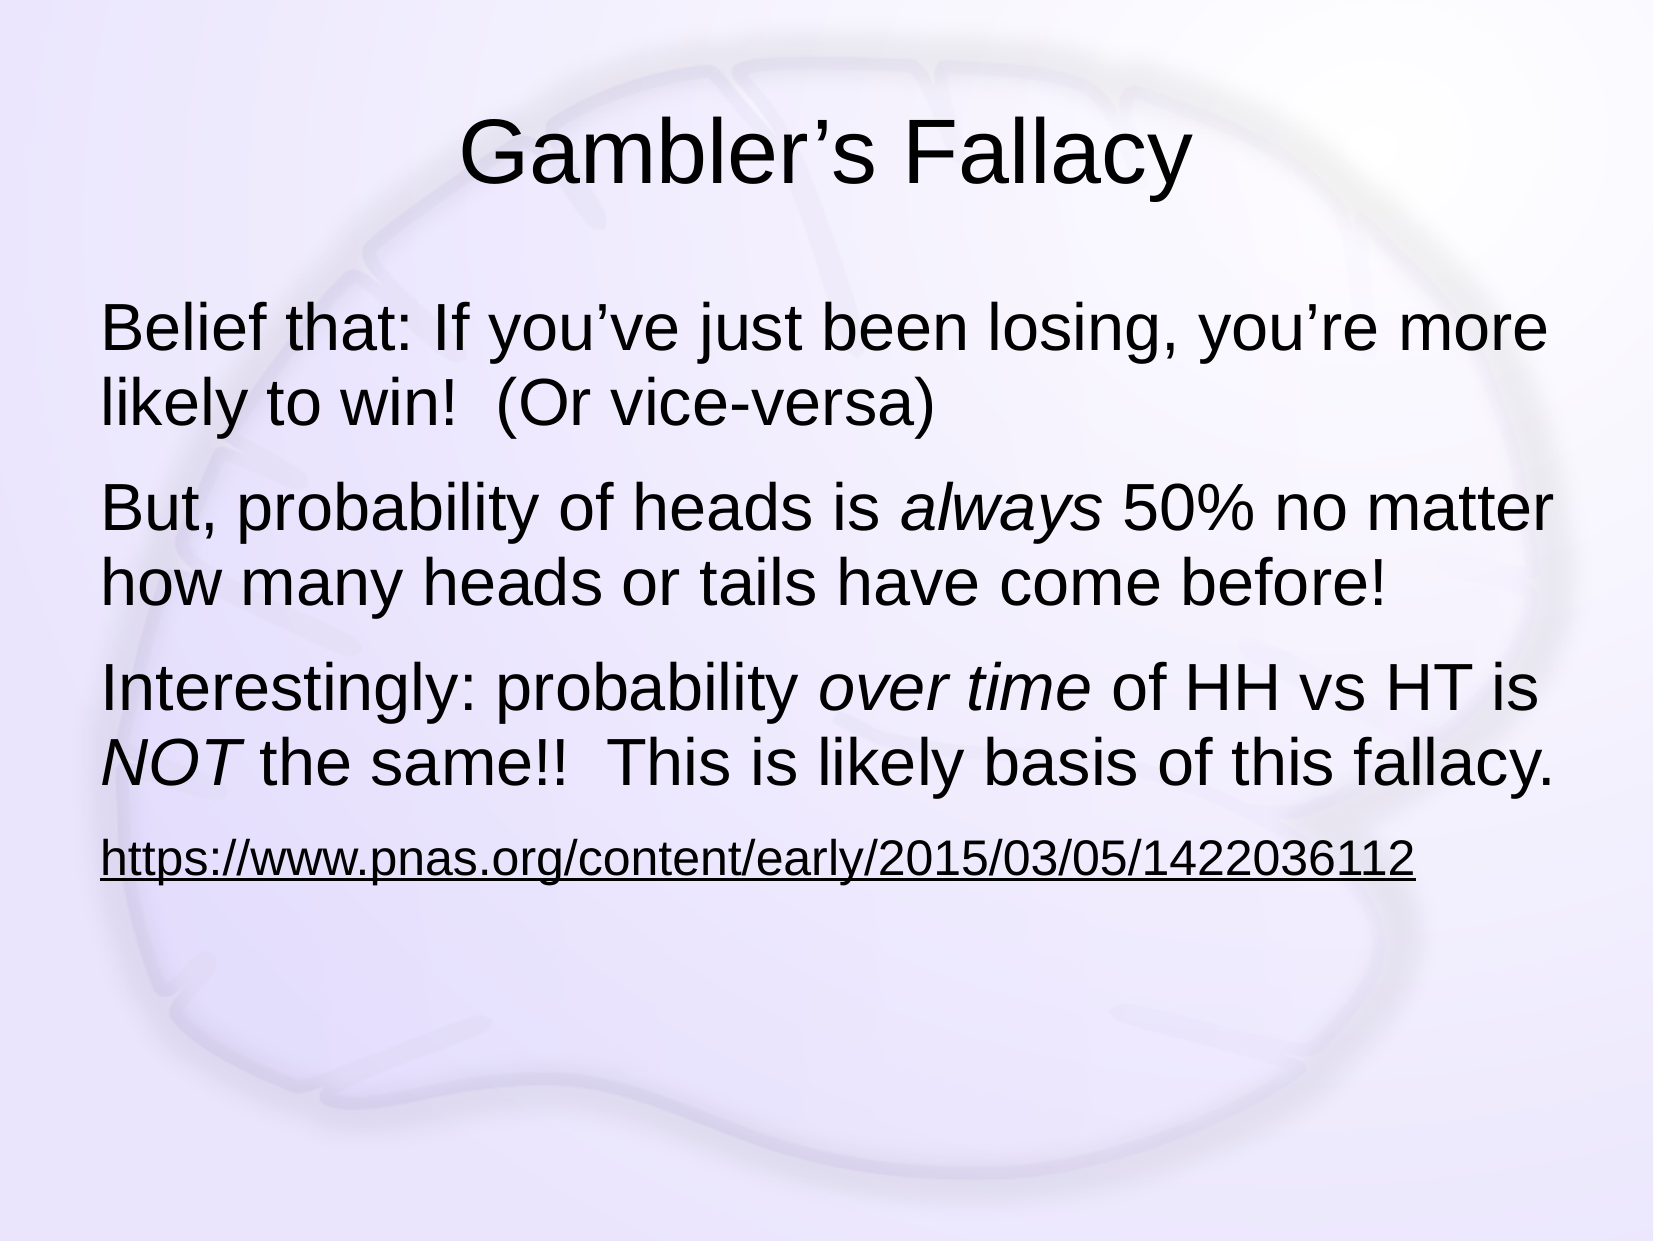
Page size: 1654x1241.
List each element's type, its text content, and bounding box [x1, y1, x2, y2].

picture [0, 0, 1654, 1241]
title Gambler’s Fallacy [82, 49, 1571, 257]
list Belief that: If you’ve just been losing, you’re more likely to win! (Or vice-versa) But, probability of heads is always 50% no matter how many heads or tails have come before! Interestingly: probability over time of HH vs HT is NOT the same!! This is likely basis of this fallacy. https://www.pnas.org/content/early/2015/03/05/1422036112 [82, 290, 1571, 1110]
